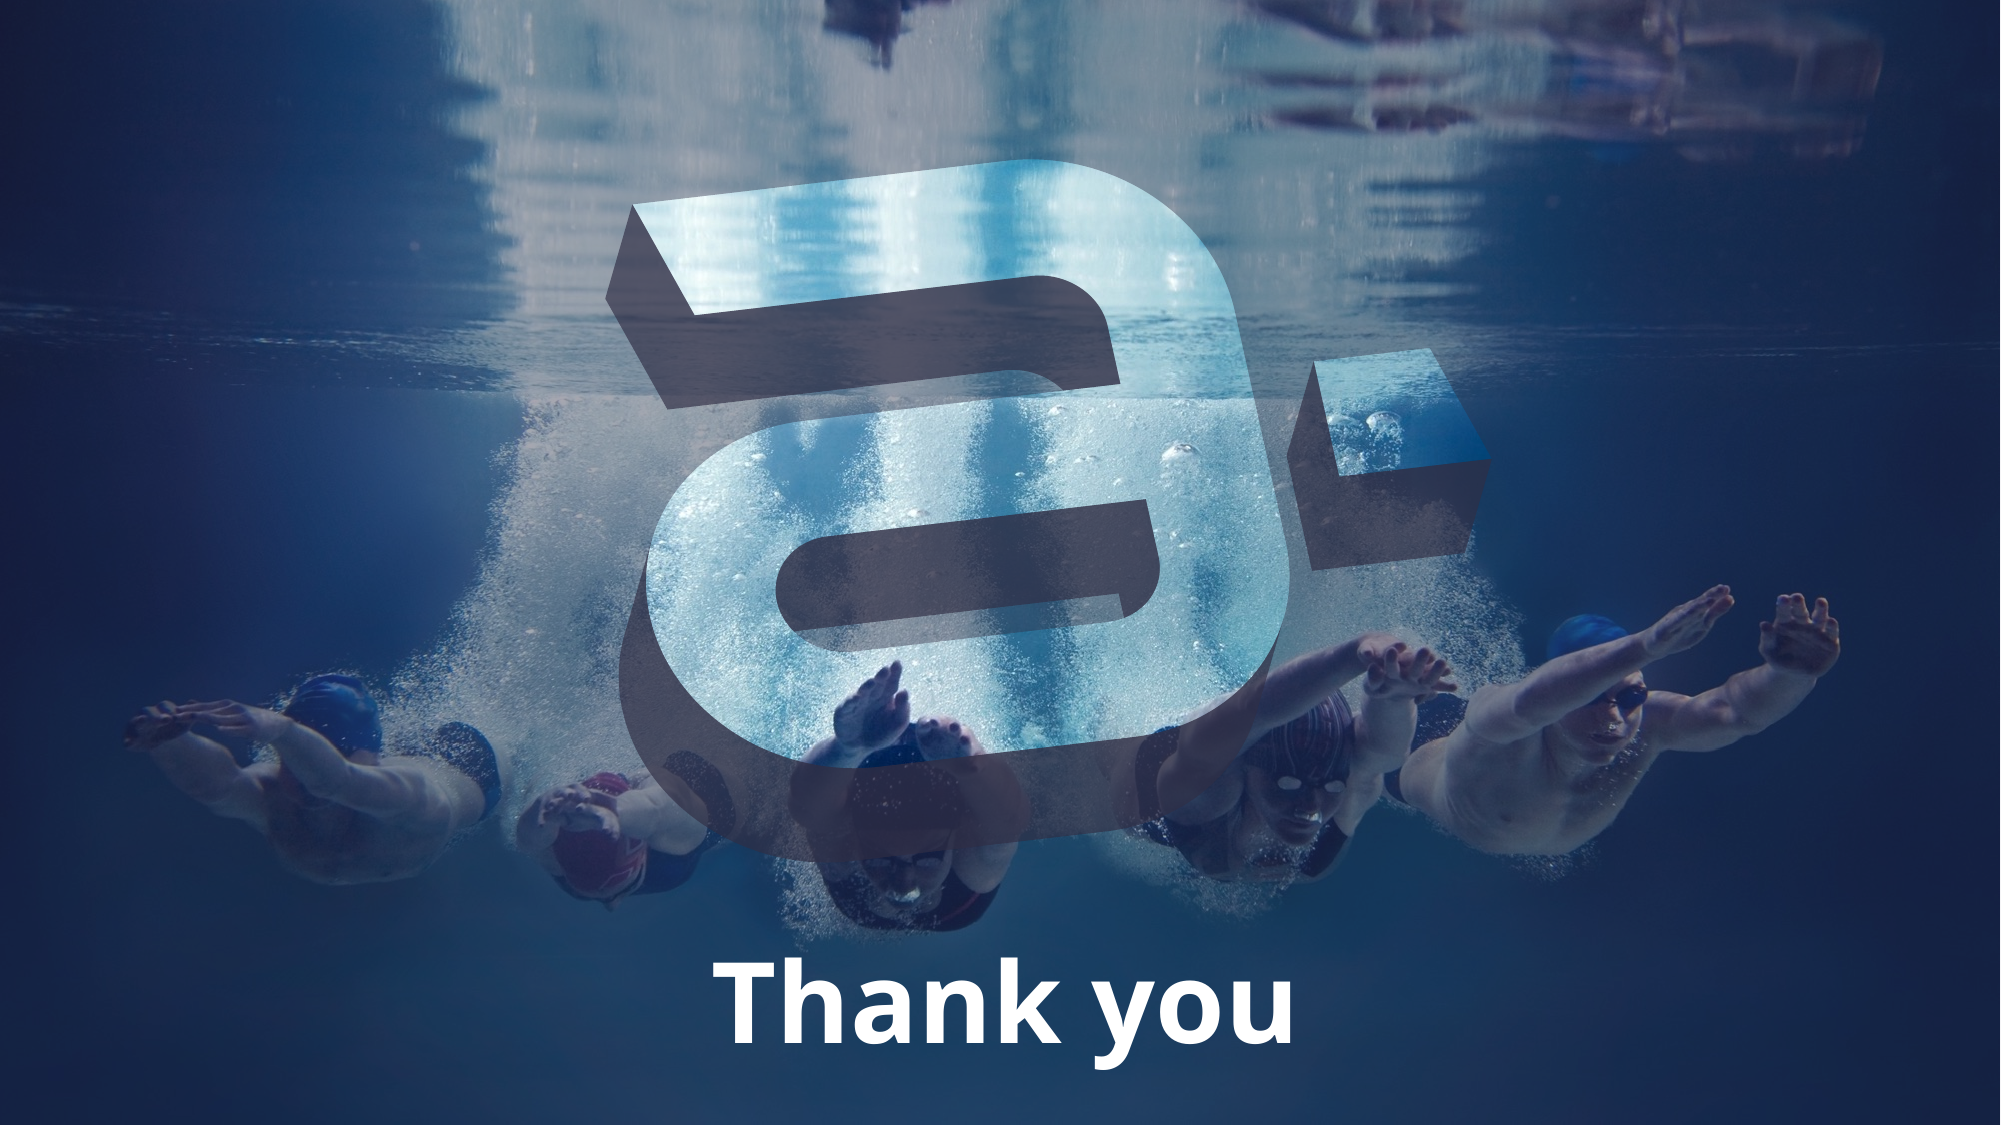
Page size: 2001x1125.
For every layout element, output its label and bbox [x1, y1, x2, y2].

picture [1315, 349, 1490, 476]
picture [634, 160, 1289, 768]
